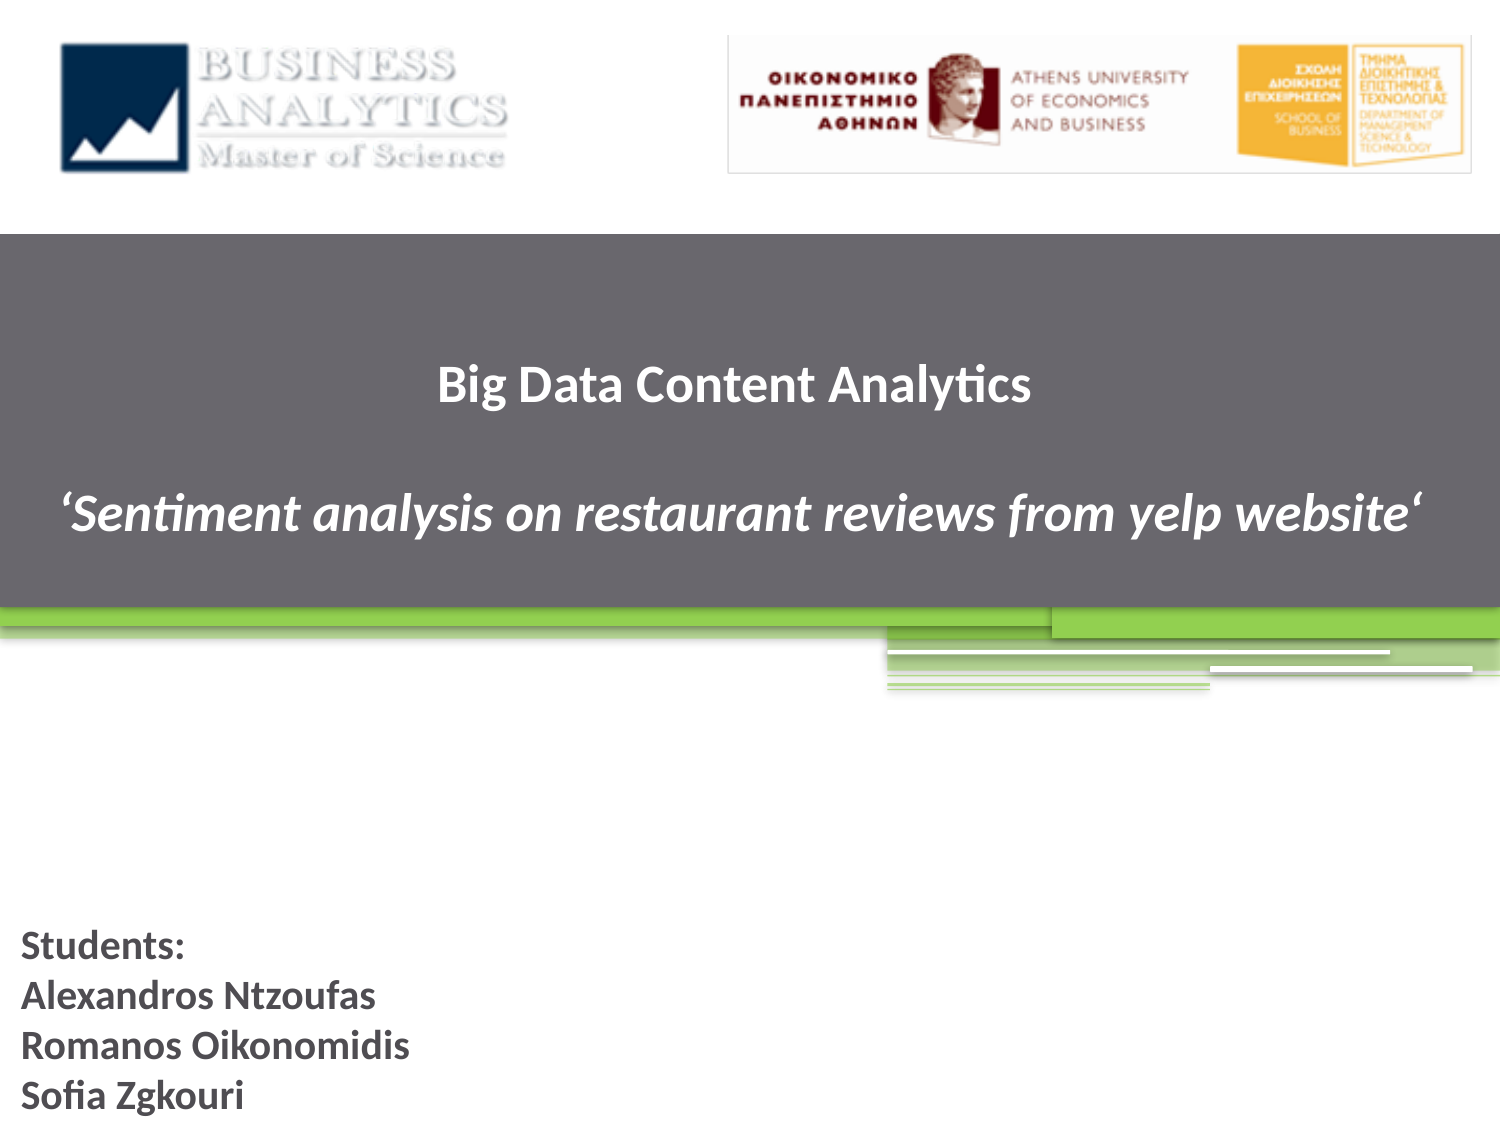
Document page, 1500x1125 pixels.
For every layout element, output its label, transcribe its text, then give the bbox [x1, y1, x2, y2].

picture [667, 34, 1476, 175]
text_box Students: Alexandros Ntzoufas Romanos Oikonomidis Sofia Zgkouri [5, 830, 1489, 1125]
title Big Data Content Analytics ‘Sentiment analysis on restaurant reviews from yelp website‘ [0, 255, 1483, 551]
text_box [0, 0, 1500, 234]
picture [58, 37, 575, 200]
